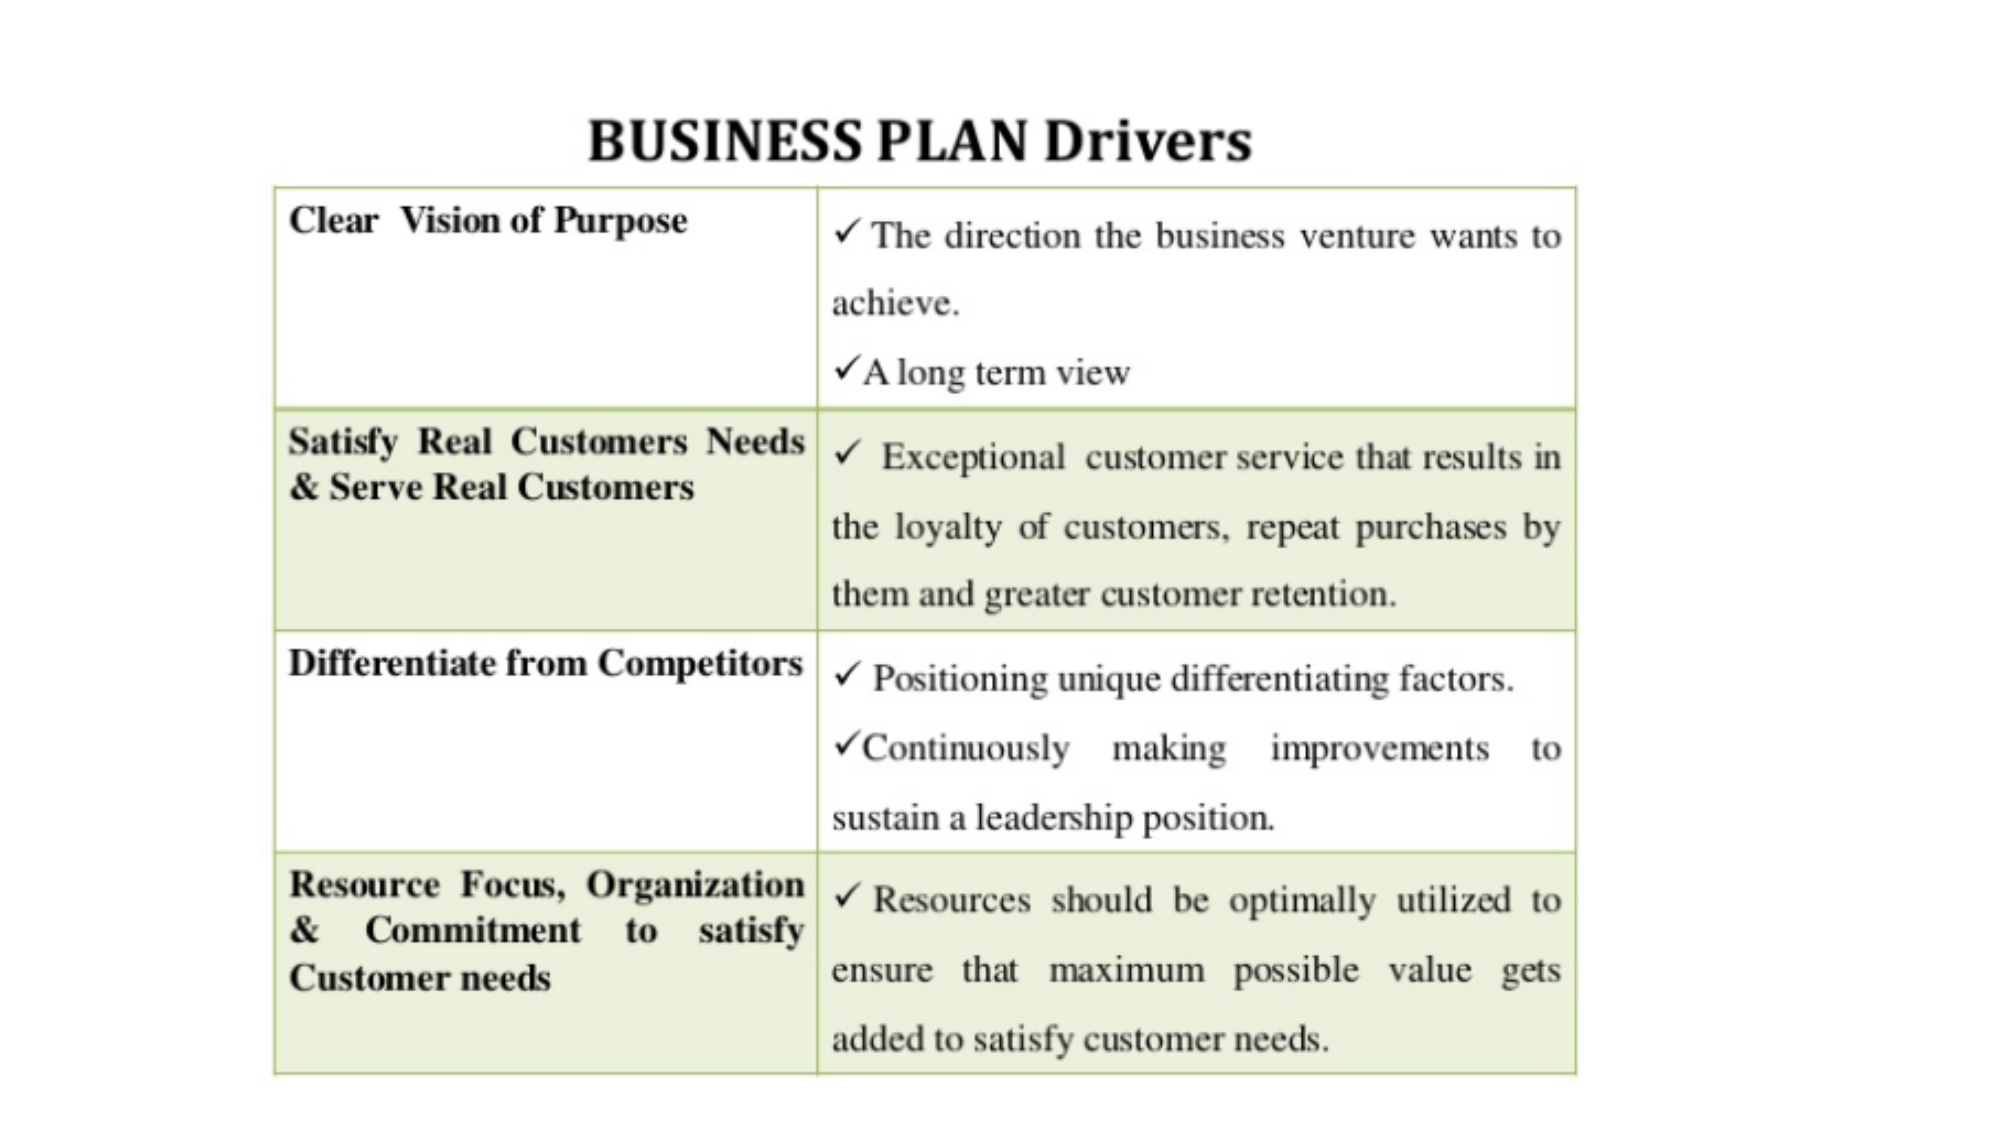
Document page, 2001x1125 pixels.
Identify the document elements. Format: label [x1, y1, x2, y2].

list [246, 79, 1595, 1086]
